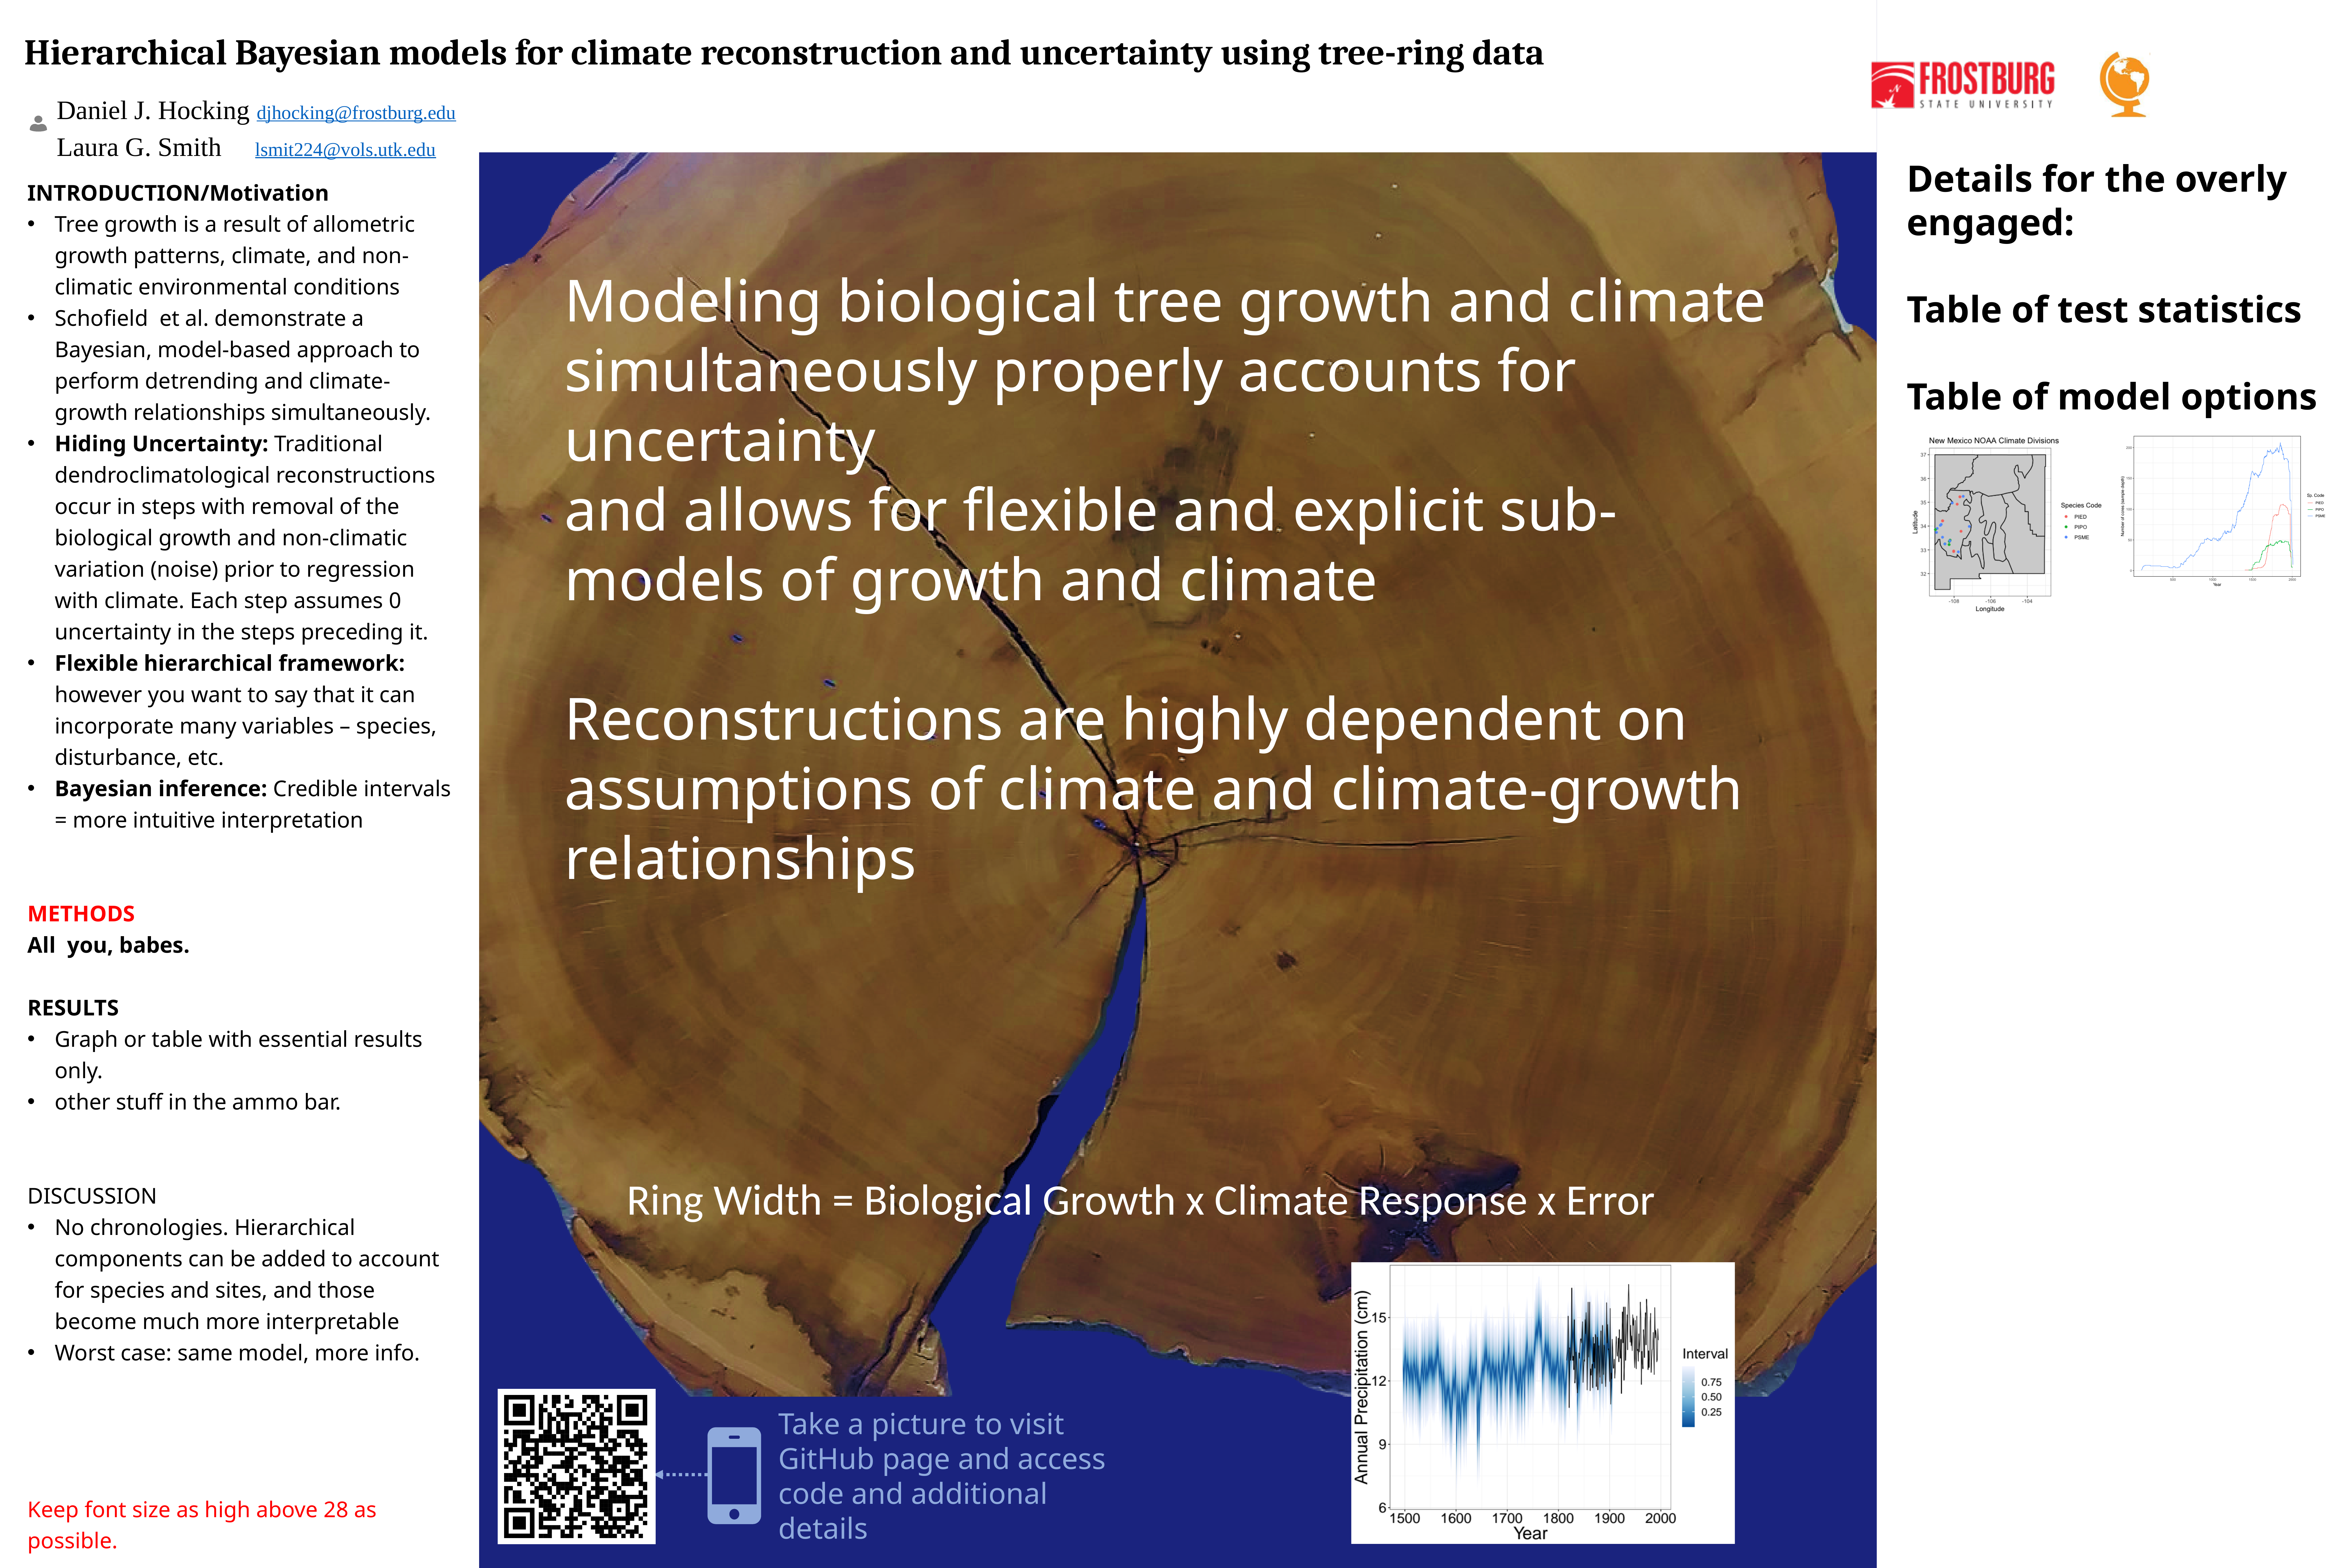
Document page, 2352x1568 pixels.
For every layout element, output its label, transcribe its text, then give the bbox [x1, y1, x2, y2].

picture [326, 30, 2329, 1544]
text_box INTRODUCTION/Motivation Tree growth is a result of allometric growth patterns, climate, and non-climatic environmental conditions Schofield et al. demonstrate a Bayesian, model-based approach to perform detrending and climate-growth relationships simultaneously. Hiding Uncertainty: Traditional dendroclimatological reconstructions occur in steps with removal of the biological growth and non-climatic variation (noise) prior to regression with climate. Each step assumes 0 uncertainty in the steps preceding it. Flexible hierarchical framework: however you want to say that it can incorporate many variables – species, disturbance, etc. Bayesian inference: Credible intervals = more intuitive interpretation METHODS All you, babes. RESULTS Graph or table with essential results only. other stuff in the ammo bar. DISCUSSION No chronologies. Hierarchical components can be added to account for species and sites, and those become much more interpretable Worst case: same model, more info. Keep font size as high above 28 as possible. [23, 171, 459, 1555]
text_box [653, 1403, 1129, 1524]
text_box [30, 86, 475, 161]
text_box [498, 1397, 656, 1544]
text_box Details for the overly engaged: Table of test statistics Table of model options Figures? Which? [2072, 153, 2324, 434]
text_box Non-Cognitive Predictors of Student Success: A Predictive Validity Comparison Between Domestic and International Students [1876, 0, 2352, 1568]
picture [2099, 51, 2150, 118]
text_box Hierarchical Bayesian models for climate reconstruction and uncertainty using tree-ring data [20, 0, 1877, 152]
text_box Details for the overly engaged: Table of test statistics Table of model options Figures? Which? [2132, 588, 2324, 593]
text_box Non-Cognitive Predictors of Student Success: A Predictive Validity Comparison Between Domestic and International Students [0, 0, 479, 1568]
